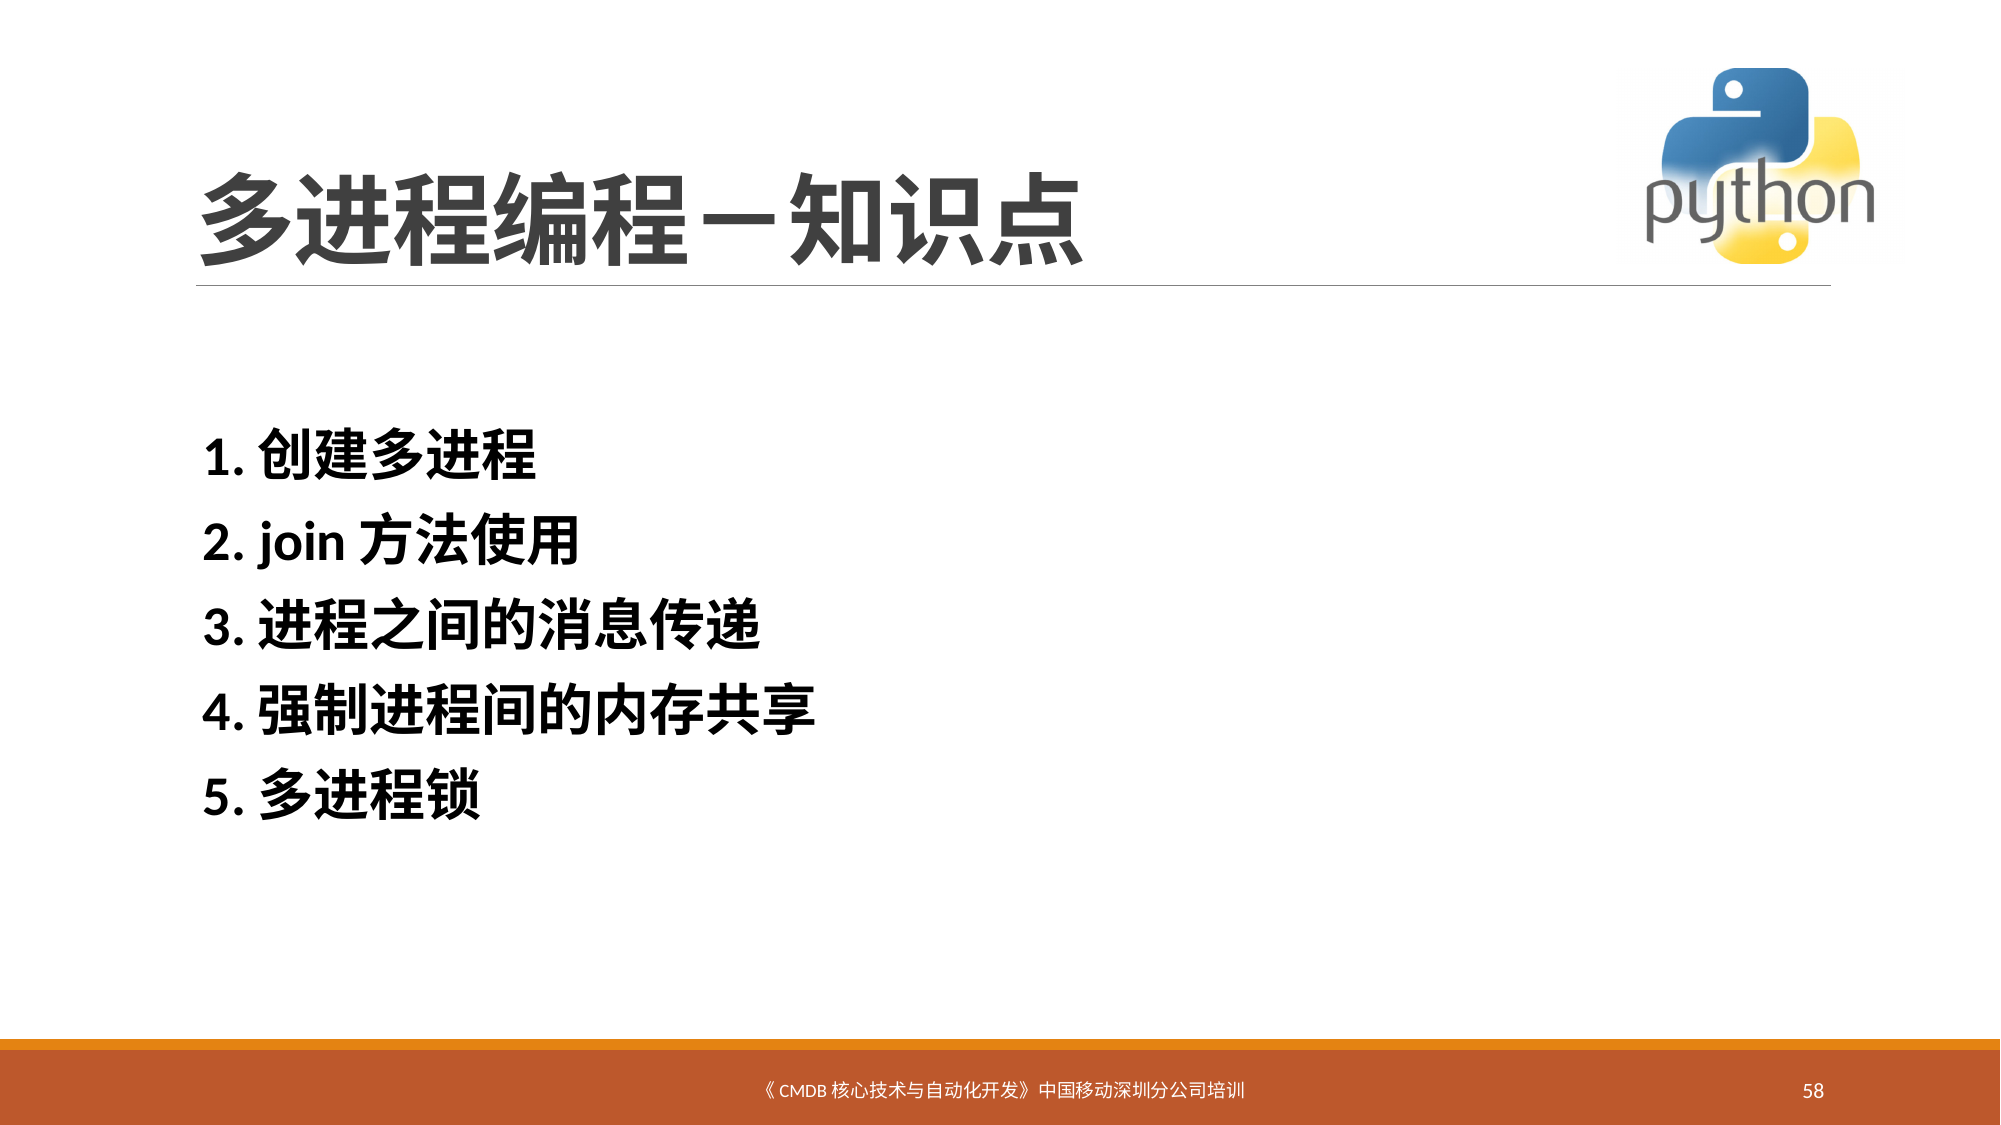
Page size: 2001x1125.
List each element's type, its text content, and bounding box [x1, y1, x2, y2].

slide_number 58 [1624, 1059, 1840, 1120]
picture [1616, 68, 1906, 264]
footer 《CMDB核心技术与自动化开发》中国移动深圳分公司培训 [604, 1059, 1396, 1120]
list 1.创建多进程 2. join方法使用 3.进程之间的消息传递 4.强制进程间的内存共享 5.多进程锁 [189, 420, 1840, 839]
title 多进程编程－知识点 [180, 47, 1830, 285]
